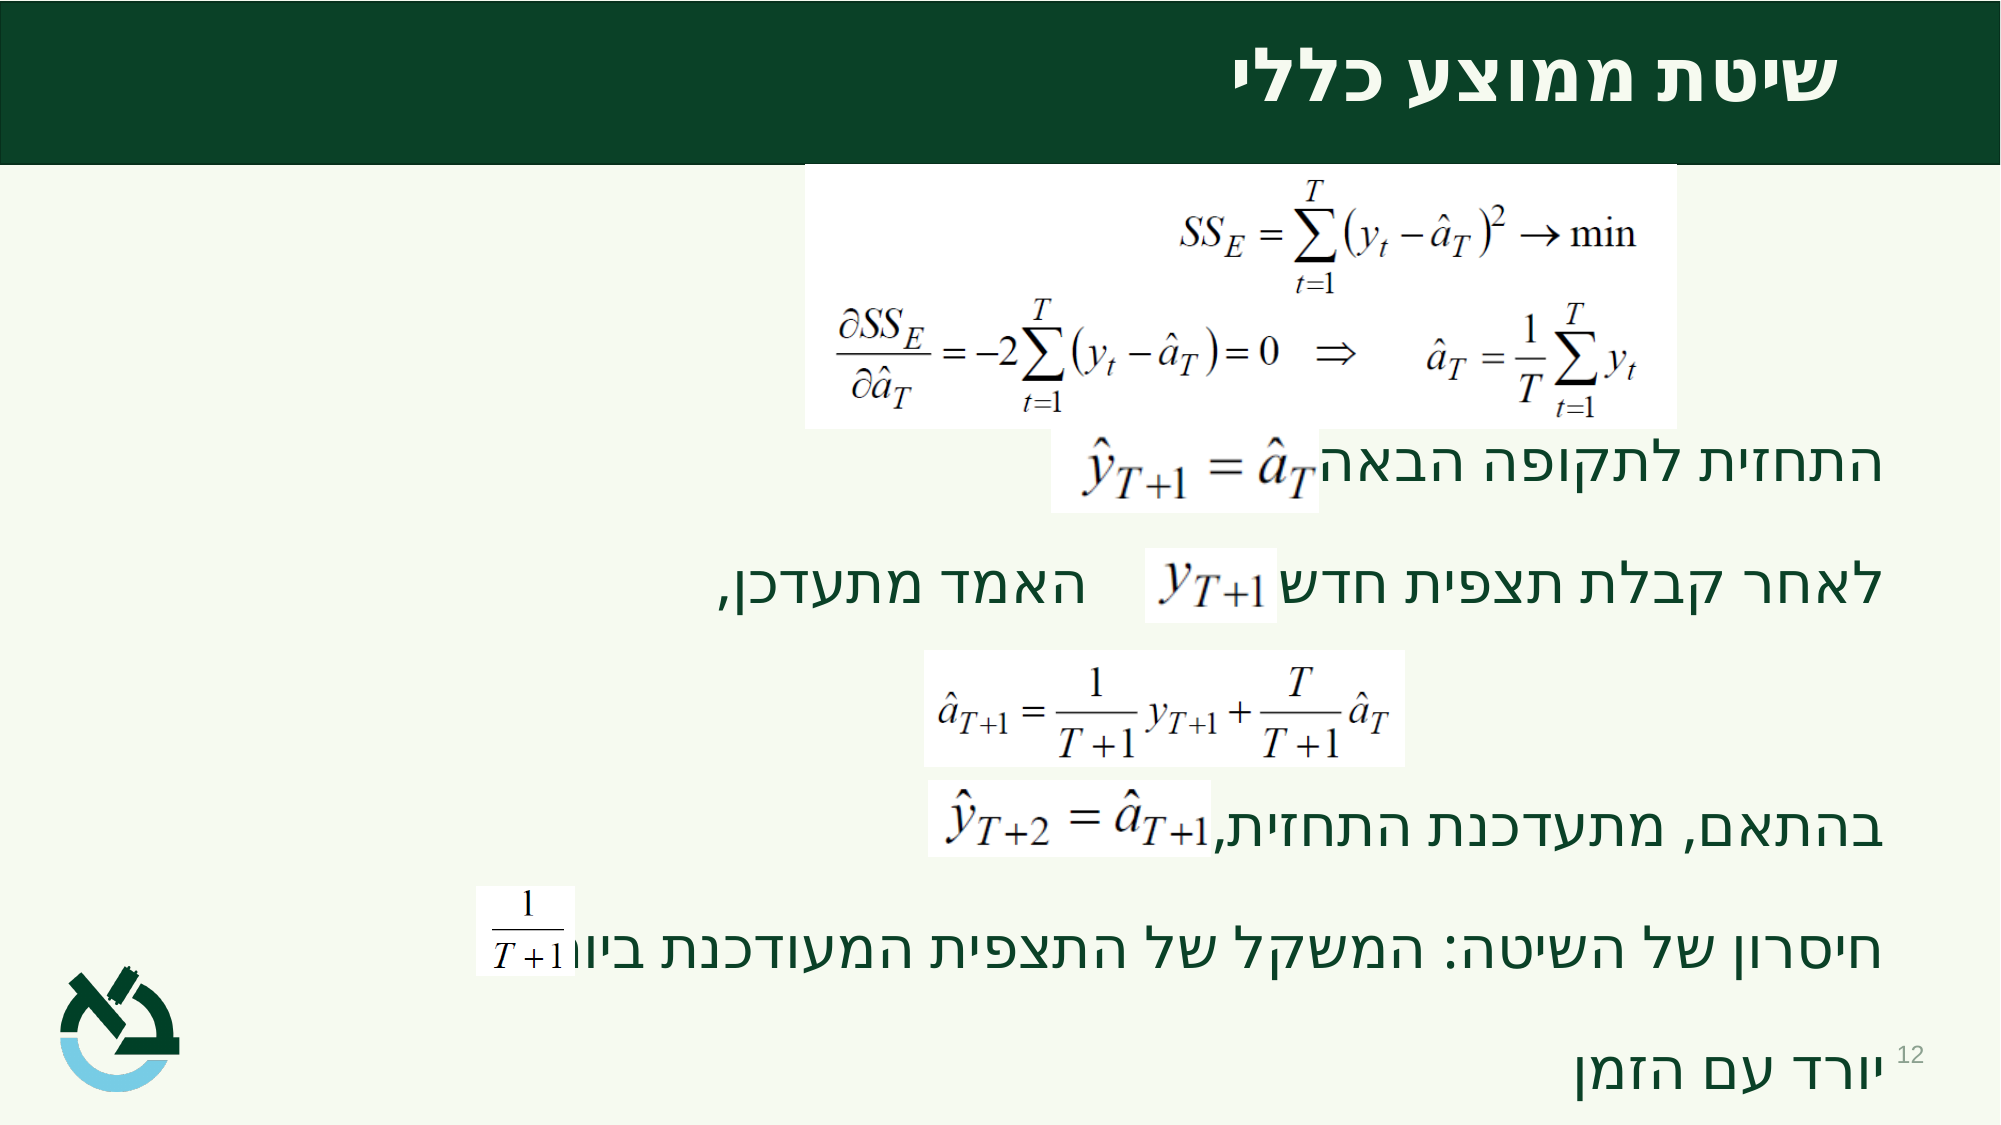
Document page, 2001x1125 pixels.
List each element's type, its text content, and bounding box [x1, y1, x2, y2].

title שיטת ממוצע כללי [645, 1, 1855, 122]
subtitle התחזית לתקופה הבאה, לאחר קבלת תצפית חדשה, האמד מתעדכן, בהתאם, מתעדכנת התחזית, חיסרון של השיטה: המשקל של התצפית המעודכנת ביותר, יורד עם הזמן [305, 122, 1901, 767]
picture [928, 780, 1211, 857]
slide_number 12 [1861, 1023, 1940, 1084]
picture [1145, 548, 1277, 623]
picture [924, 650, 1406, 767]
picture [805, 164, 1677, 513]
picture [476, 886, 575, 976]
